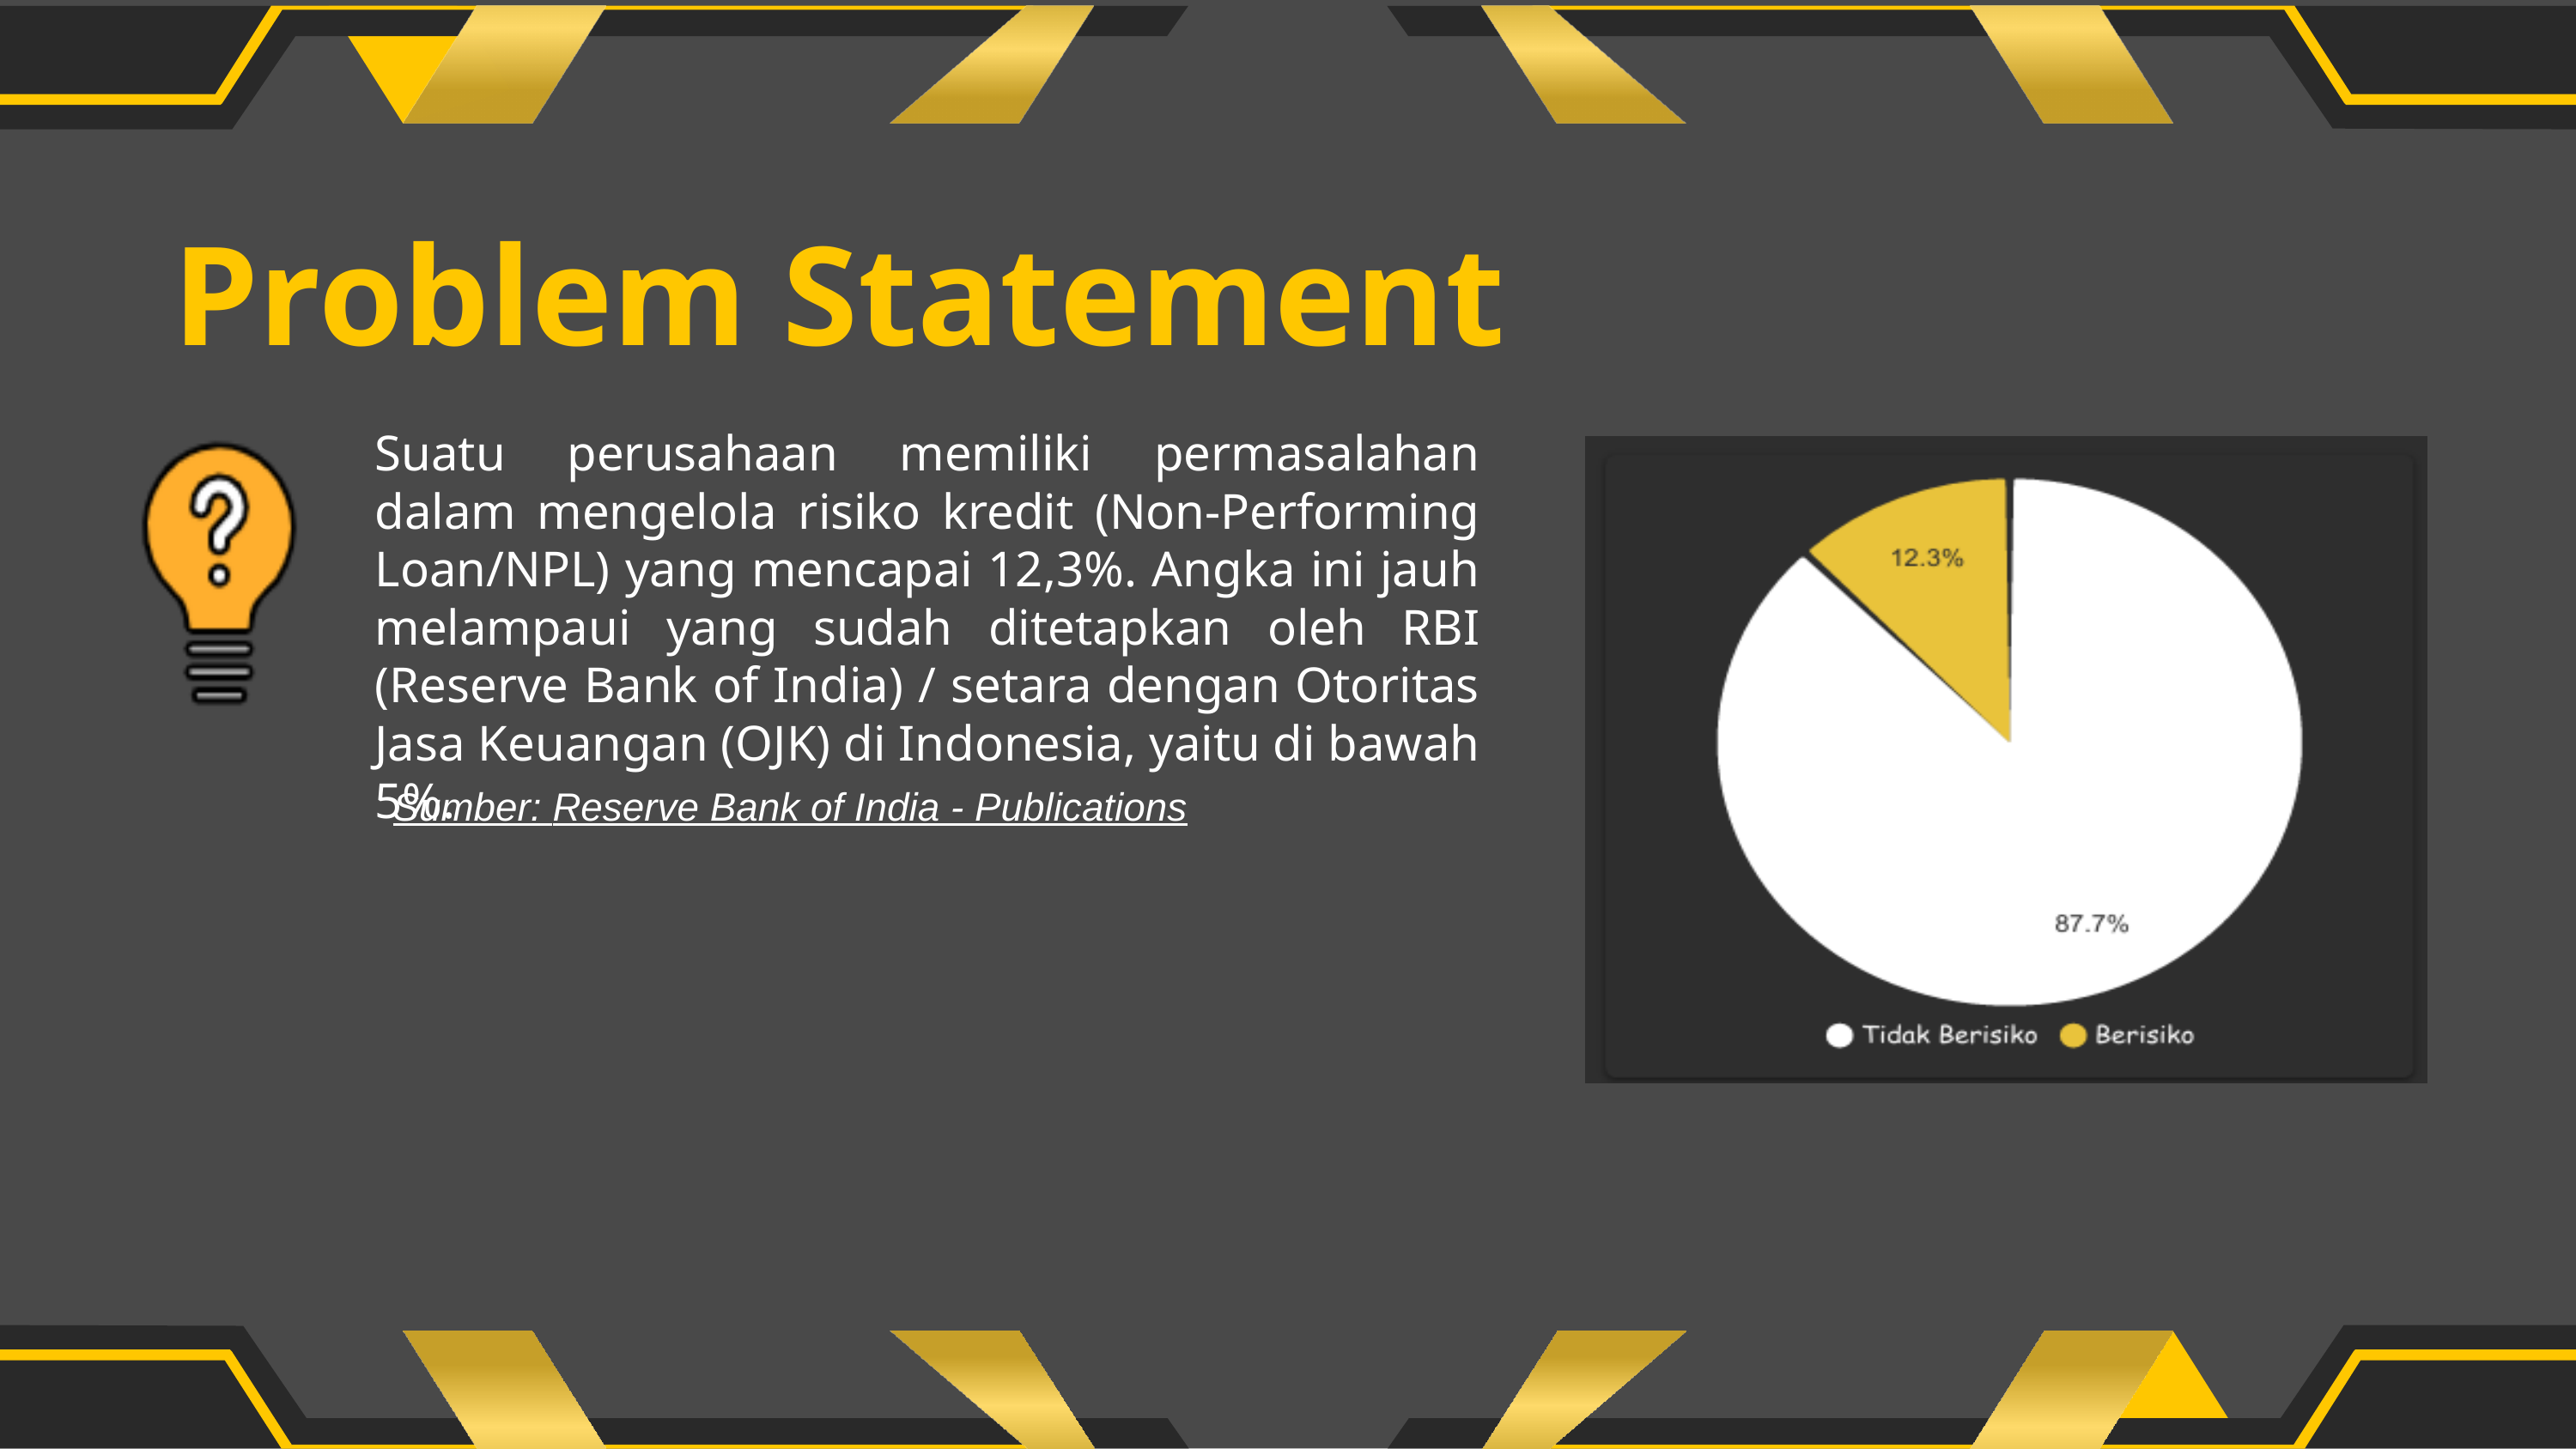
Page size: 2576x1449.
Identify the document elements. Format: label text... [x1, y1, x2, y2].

title Problem Statement [171, 185, 1665, 461]
picture [96, 435, 344, 712]
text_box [0, 1325, 2576, 1449]
text_box Suatu perusahaan memiliki permasalahan dalam mengelola risiko kredit (Non-Performing Loan/NPL) yang mencapai 12,3%. Angka ini jauh melampaui yang sudah ditetapkan oleh RBI (Reserve Bank of India) / setara dengan Otoritas Jasa Keuangan (OJK) di Indonesia, yaitu di bawah 5%. [361, 409, 1493, 769]
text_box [0, 5, 2576, 130]
picture [1584, 435, 2428, 1084]
text_box Sumber: Reserve Bank of India - Publications [380, 769, 1511, 842]
